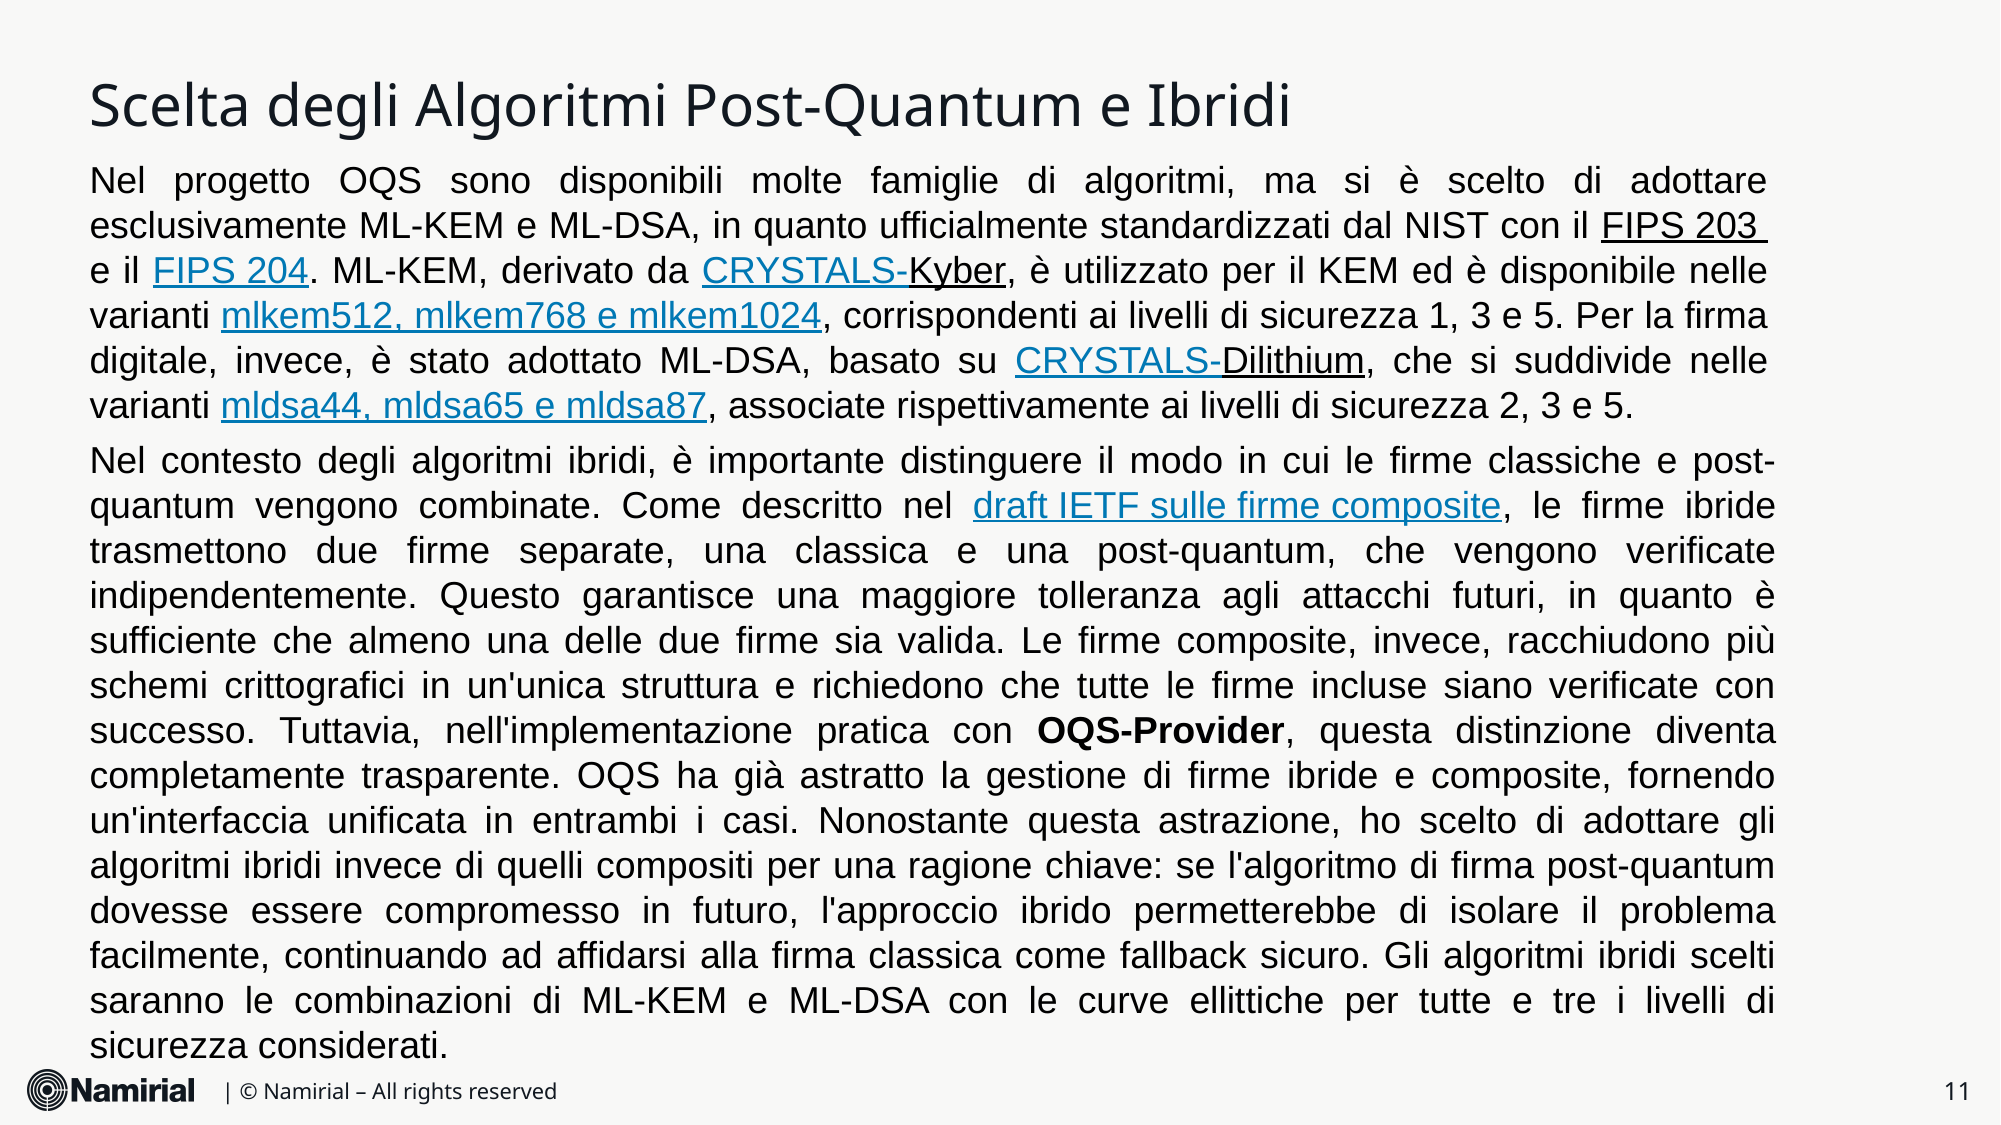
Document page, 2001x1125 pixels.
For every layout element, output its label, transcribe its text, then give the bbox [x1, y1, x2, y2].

text_box Nel progetto OQS sono disponibili molte famiglie di algoritmi, ma si è scelto di adottare esclusivamente ML-KEM e ML-DSA, in quanto ufficialmente standardizzati dal NIST con il FIPS 203 e il FIPS 204. ML-KEM, derivato da CRYSTALS-Kyber, è utilizzato per il KEM ed è disponibile nelle varianti mlkem512, mlkem768 e mlkem1024, corrispondenti ai livelli di sicurezza 1, 3 e 5. Per la firma digitale, invece, è stato adottato ML-DSA, basato su CRYSTALS-Dilithium, che si suddivide nelle varianti mldsa44, mldsa65 e mldsa87, associate rispettivamente ai livelli di sicurezza 2, 3 e 5. [74, 148, 1783, 428]
text_box Nel contesto degli algoritmi ibridi, è importante distinguere il modo in cui le firme classiche e post-quantum vengono combinate. Come descritto nel draft IETF sulle firme composite, le firme ibride trasmettono due firme separate, una classica e una post-quantum, che vengono verificate indipendentemente. Questo garantisce una maggiore tolleranza agli attacchi futuri, in quanto è sufficiente che almeno una delle due firme sia valida. Le firme composite, invece, racchiudono più schemi crittografici in un'unica struttura e richiedono che tutte le firme incluse siano verificate con successo. Tuttavia, nell'implementazione pratica con OQS-Provider, questa distinzione diventa completamente trasparente. OQS ha già astratto la gestione di firme ibride e composite, fornendo un'interfaccia unificata in entrambi i casi. Nonostante questa astrazione, ho scelto di adottare gli algoritmi ibridi invece di quelli compositi per una ragione chiave: se l'algoritmo di firma post-quantum dovesse essere compromesso in futuro, l'approccio ibrido permetterebbe di isolare il problema facilmente, continuando ad affidarsi alla firma classica come fallback sicuro. Gli algoritmi ibridi scelti saranno le combinazioni di ML-KEM e ML-DSA con le curve ellittiche per tutte e tre i livelli di sicurezza considerati. [74, 428, 1791, 1073]
title Scelta degli Algoritmi Post-Quantum e Ibridi [74, 67, 1908, 140]
picture [27, 1069, 194, 1111]
